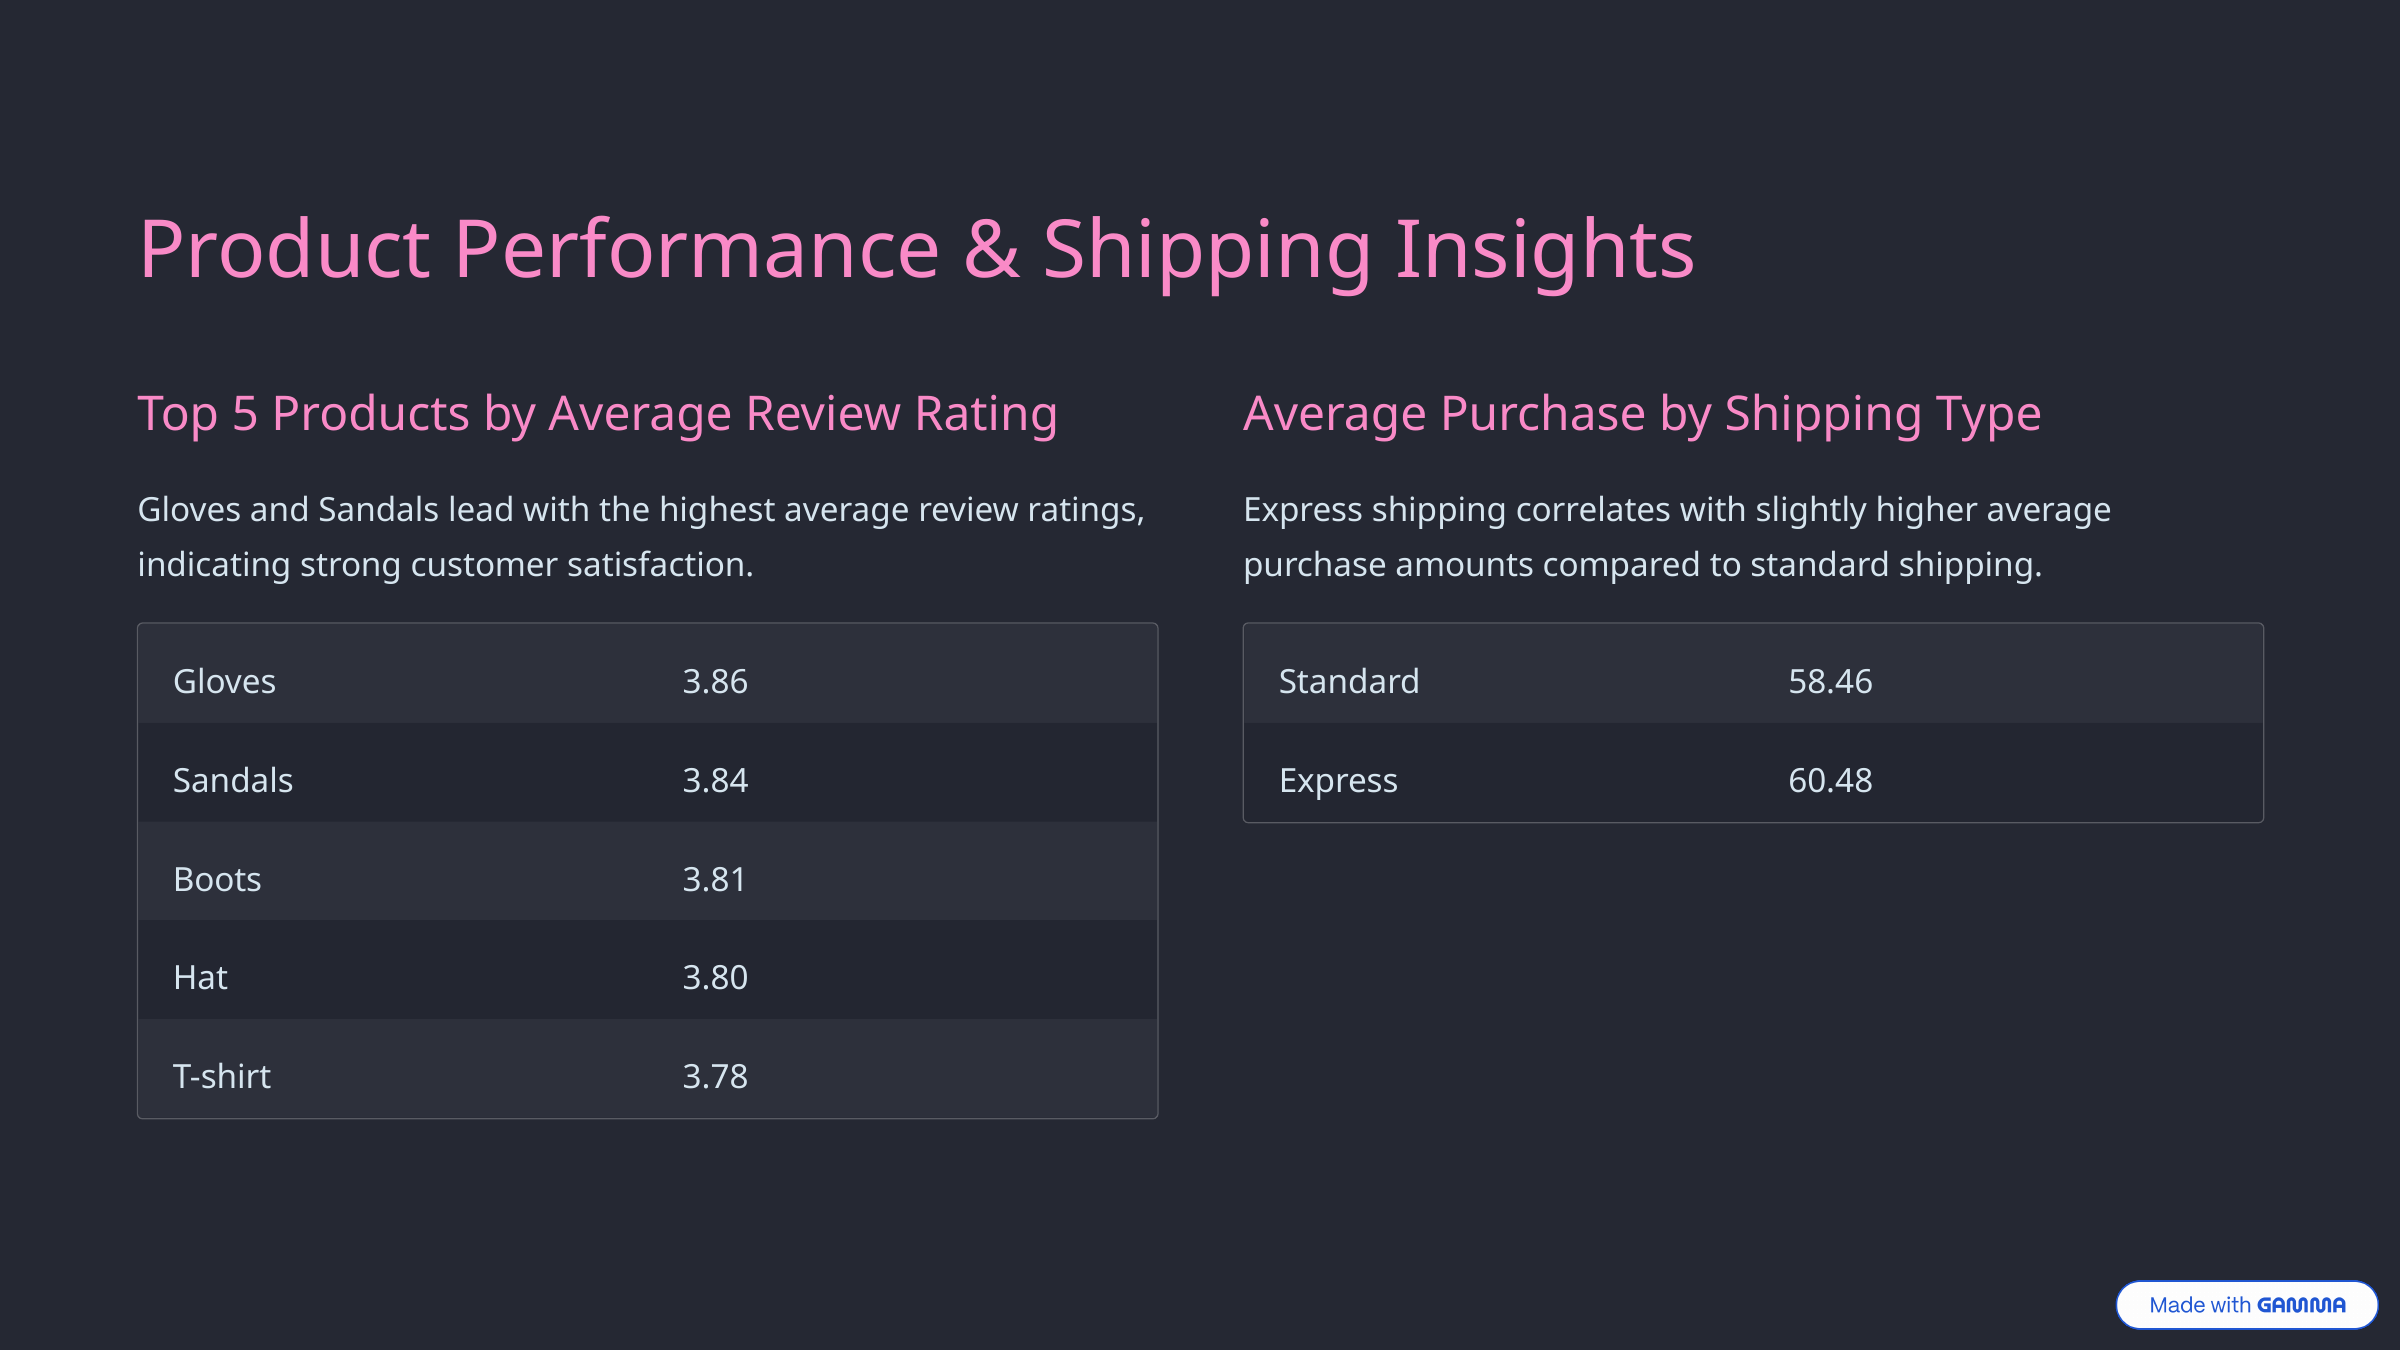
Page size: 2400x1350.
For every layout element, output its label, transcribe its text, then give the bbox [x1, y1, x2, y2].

text_box 3.78 [682, 1040, 1123, 1096]
text_box [1244, 722, 2263, 822]
text_box Boots [172, 843, 613, 899]
picture [2106, 1271, 2389, 1339]
text_box Top 5 Products by Average Review Rating [137, 379, 1065, 441]
text_box Express shipping correlates with slightly higher average purchase amounts compared to standard shipping. [1243, 474, 2264, 585]
text_box Standard [1278, 646, 1719, 702]
text_box [138, 624, 1157, 722]
text_box 58.46 [1788, 646, 2229, 702]
text_box [138, 1018, 1157, 1118]
text_box Hat [172, 942, 613, 998]
text_box [138, 920, 1157, 1018]
text_box 3.86 [682, 646, 1123, 702]
text_box Gloves [172, 646, 613, 702]
text_box Sandals [172, 744, 613, 800]
text_box [138, 722, 1157, 821]
text_box Gloves and Sandals lead with the highest average review ratings, indicating strong customer satisfaction. [137, 474, 1159, 585]
text_box Express [1278, 744, 1719, 800]
text_box Average Purchase by Shipping Type [1243, 379, 2044, 441]
text_box 3.80 [682, 942, 1123, 998]
text_box T-shirt [172, 1040, 613, 1096]
text_box 3.81 [682, 843, 1123, 899]
text_box [1244, 624, 2263, 722]
text_box [138, 821, 1157, 920]
text_box 3.84 [682, 744, 1123, 800]
text_box Product Performance & Shipping Insights [137, 192, 1694, 294]
text_box 60.48 [1788, 744, 2229, 800]
